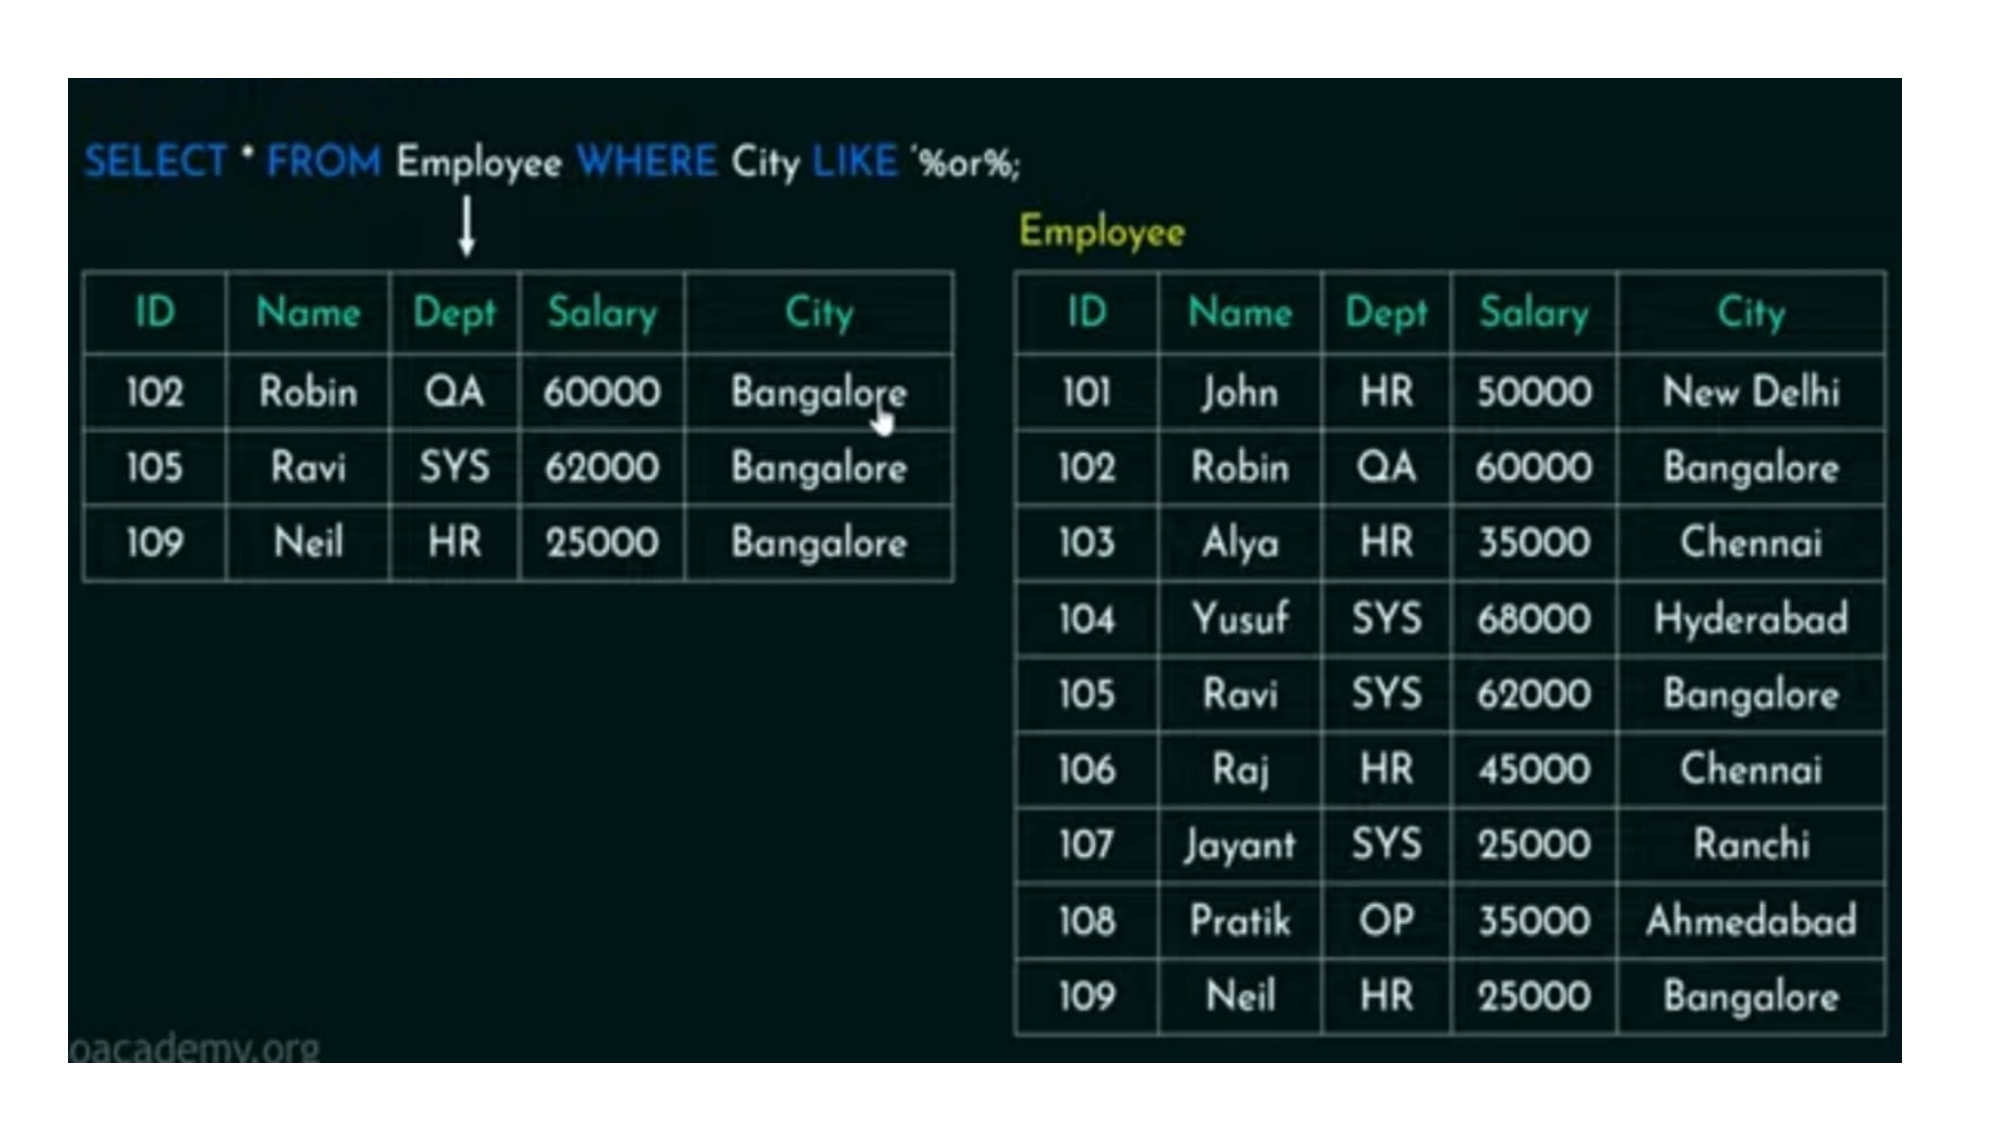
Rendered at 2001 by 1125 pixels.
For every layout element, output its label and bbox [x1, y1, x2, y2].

list [68, 78, 1902, 1063]
